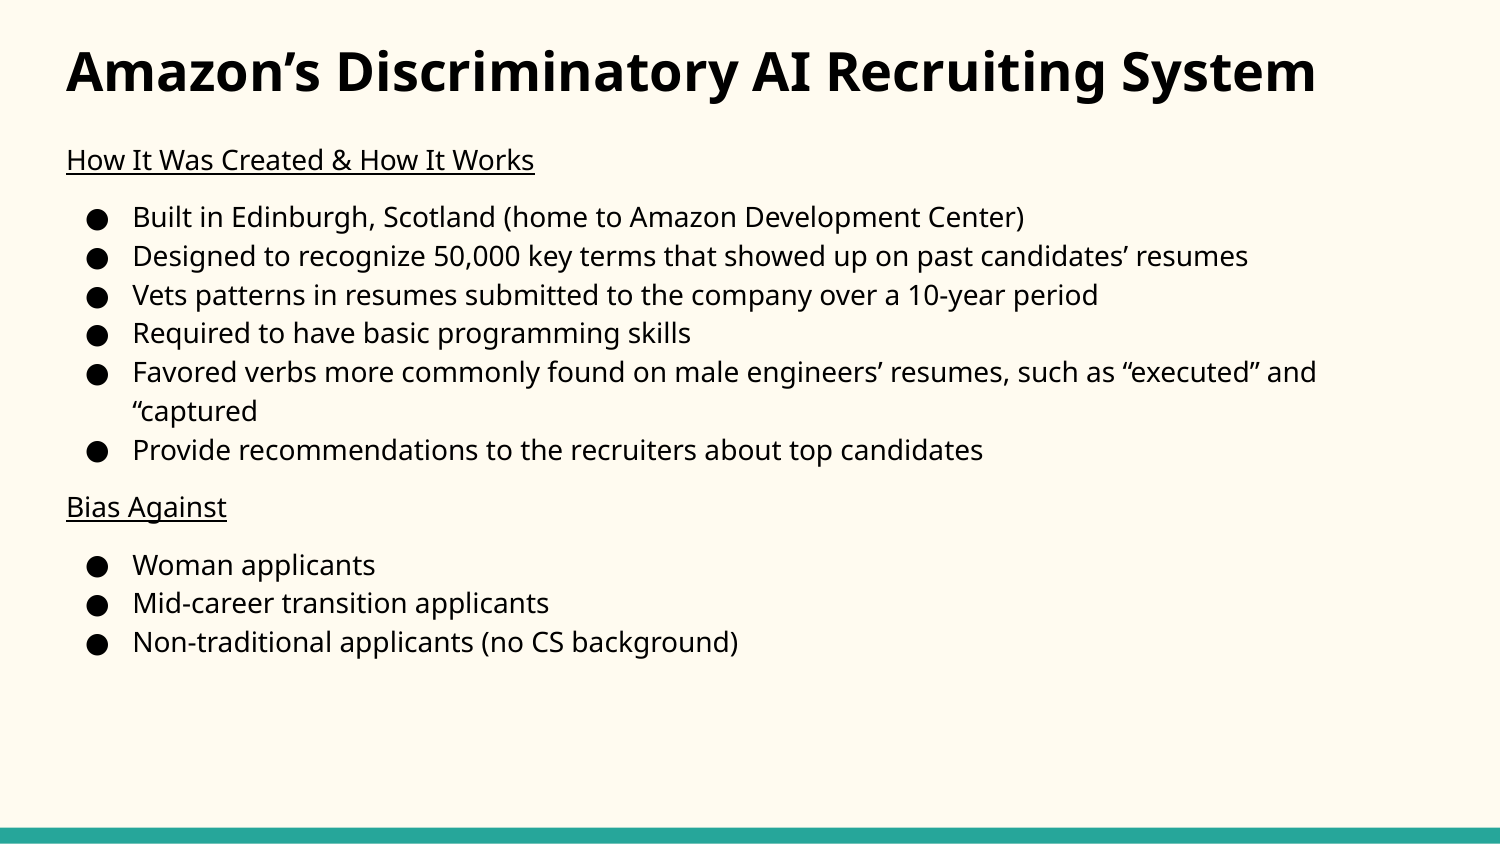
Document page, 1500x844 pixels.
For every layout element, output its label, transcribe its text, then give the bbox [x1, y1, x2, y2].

title Amazon’s Discriminatory AI Recruiting System [51, 21, 1449, 122]
list How It Was Created & How It Works Built in Edinburgh, Scotland (home to Amazon Development Center) Designed to recognize 50,000 key terms that showed up on past candidates’ resumes Vets patterns in resumes submitted to the company over a 10-year period Required to have basic programming skills Favored verbs more commonly found on male engineers’ resumes, such as “executed” and “captured Provide recommendations to the recruiters about top candidates Bias Against Woman applicants Mid-career transition applicants Non-traditional applicants (no CS background) [51, 122, 1449, 680]
